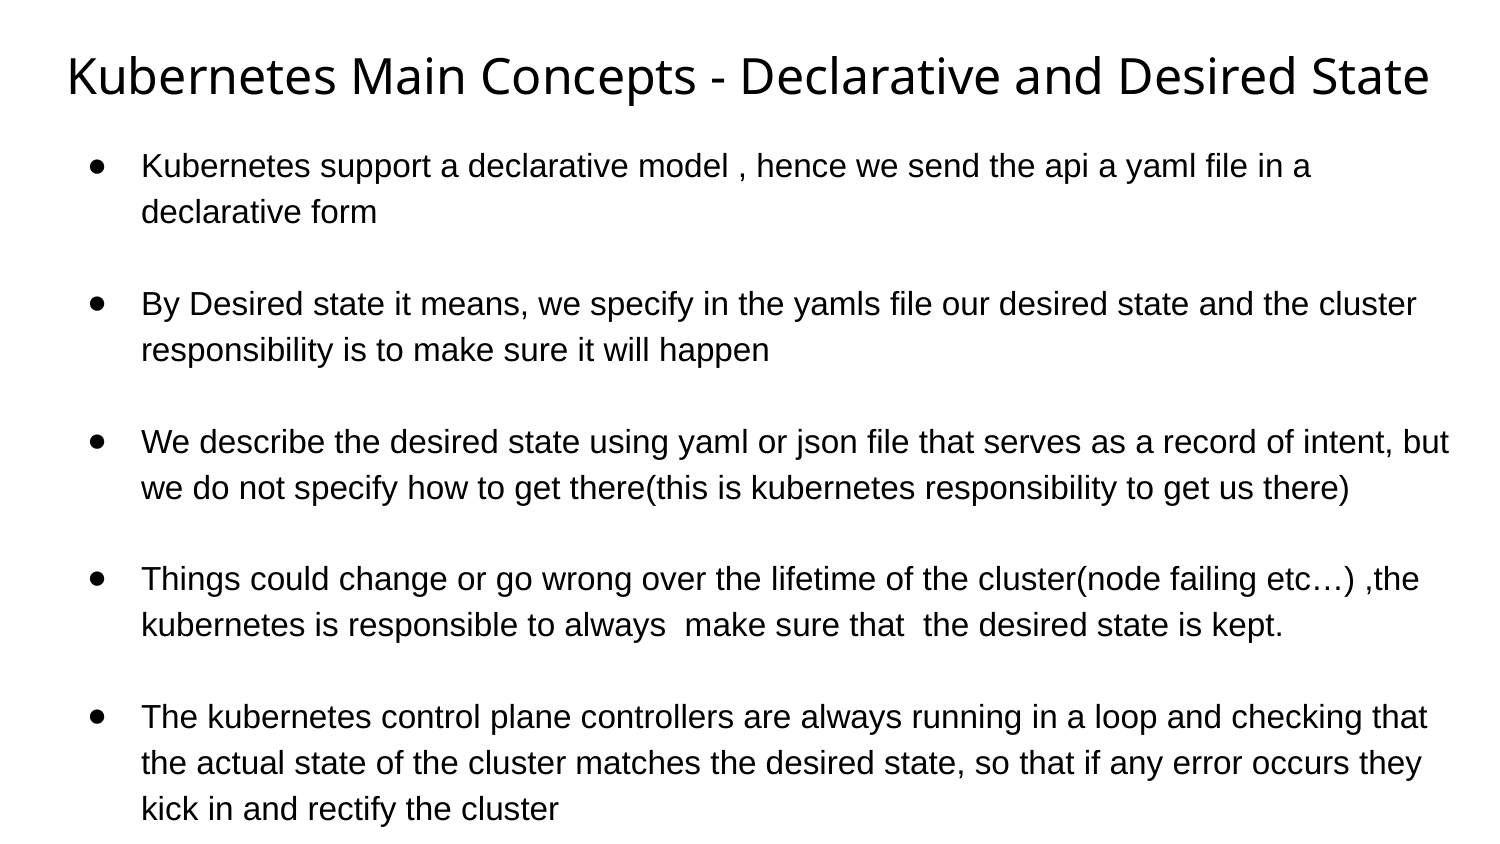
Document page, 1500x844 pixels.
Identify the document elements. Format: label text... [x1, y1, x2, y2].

list Kubernetes support a declarative model , hence we send the api a yaml file in a declarative form By Desired state it means, we specify in the yamls file our desired state and the cluster responsibility is to make sure it will happen We describe the desired state using yaml or json file that serves as a record of intent, but we do not specify how to get there(this is kubernetes responsibility to get us there) Things could change or go wrong over the lifetime of the cluster(node failing etc…) ,the kubernetes is responsible to always make sure that the desired state is kept. The kubernetes control plane controllers are always running in a loop and checking that the actual state of the cluster matches the desired state, so that if any error occurs they kick in and rectify the cluster [51, 123, 1471, 829]
title Kubernetes Main Concepts - Declarative and Desired State [51, 29, 1449, 123]
